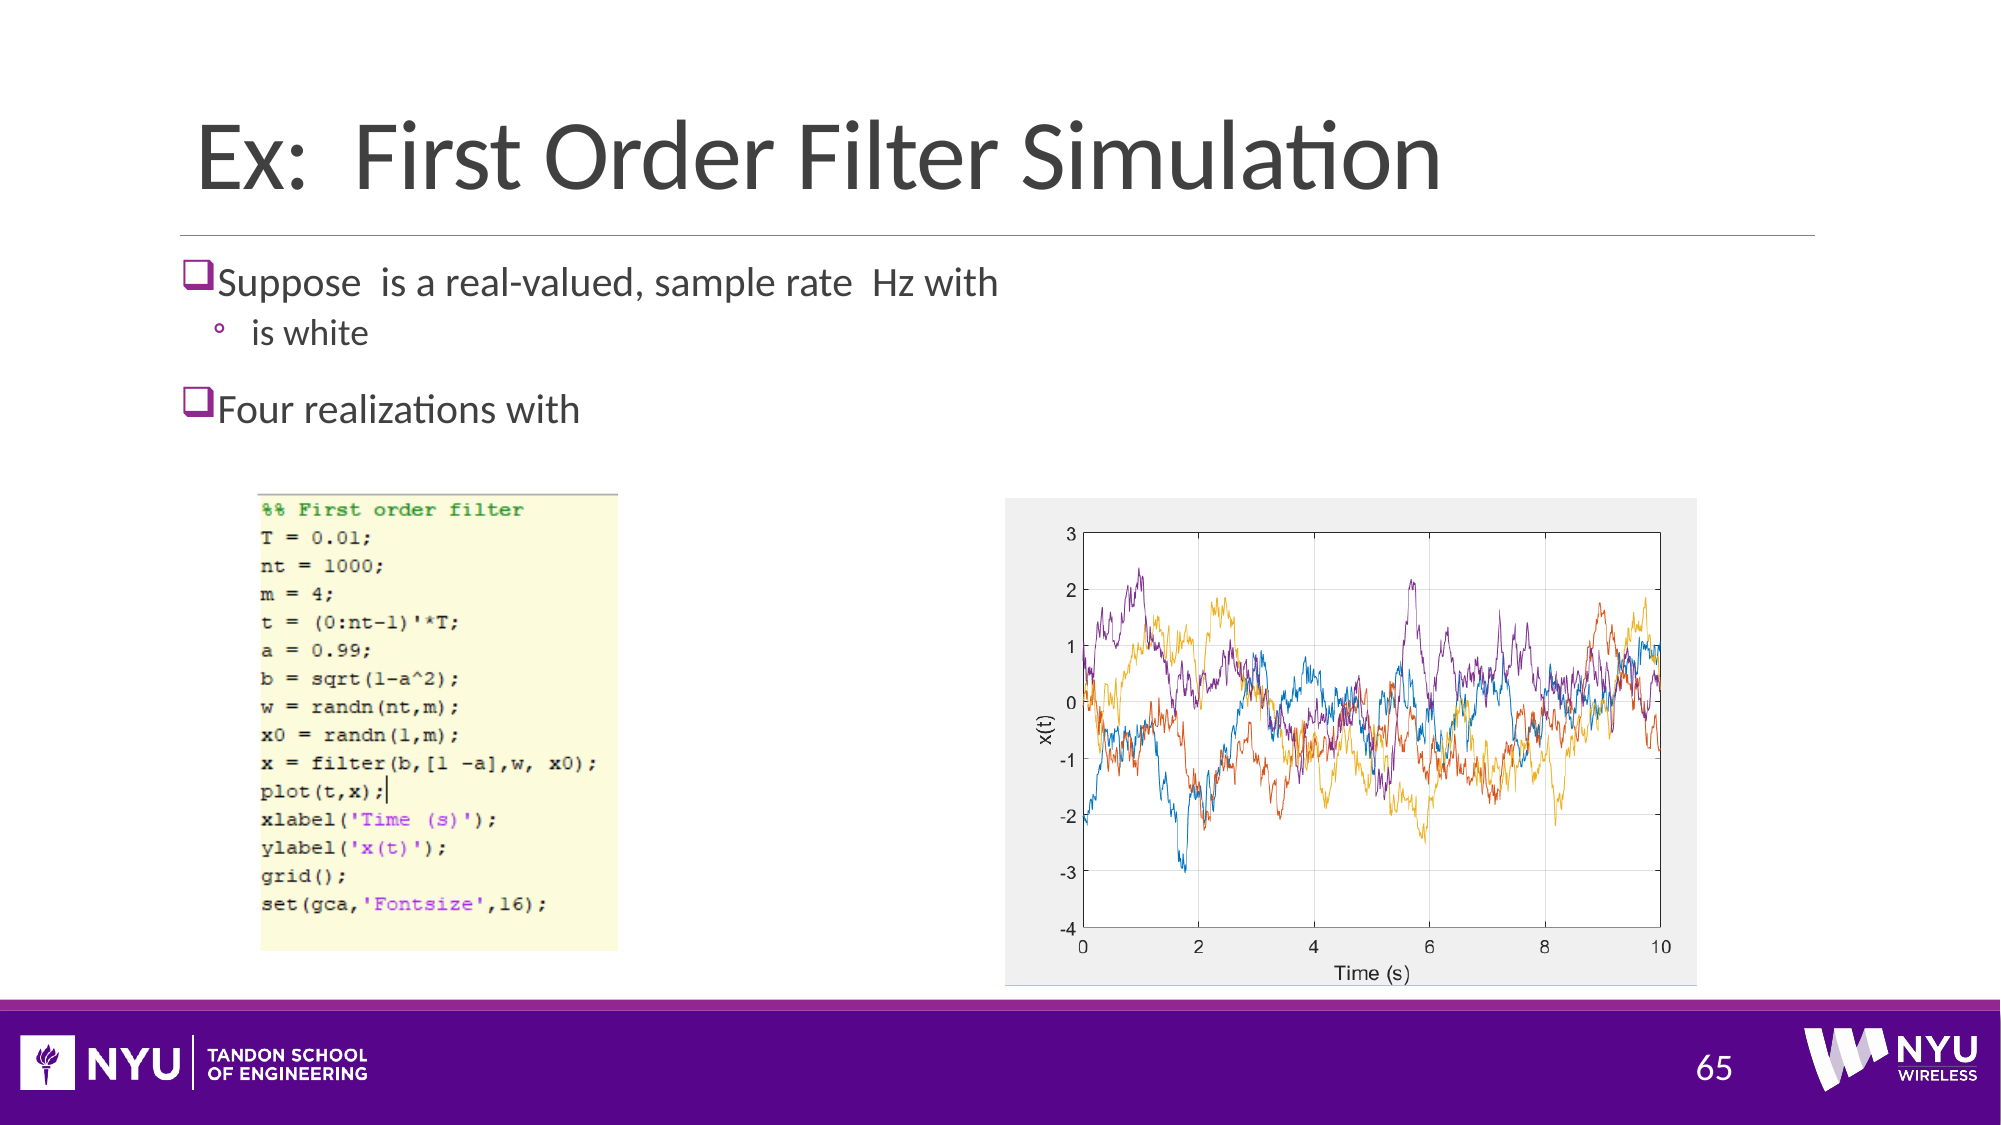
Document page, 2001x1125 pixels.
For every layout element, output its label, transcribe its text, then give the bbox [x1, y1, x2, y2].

picture [246, 490, 619, 952]
slide_number 65 [1533, 1035, 1749, 1096]
title Ex: First Order Filter Simulation [180, 47, 1830, 218]
picture [1004, 498, 1698, 987]
